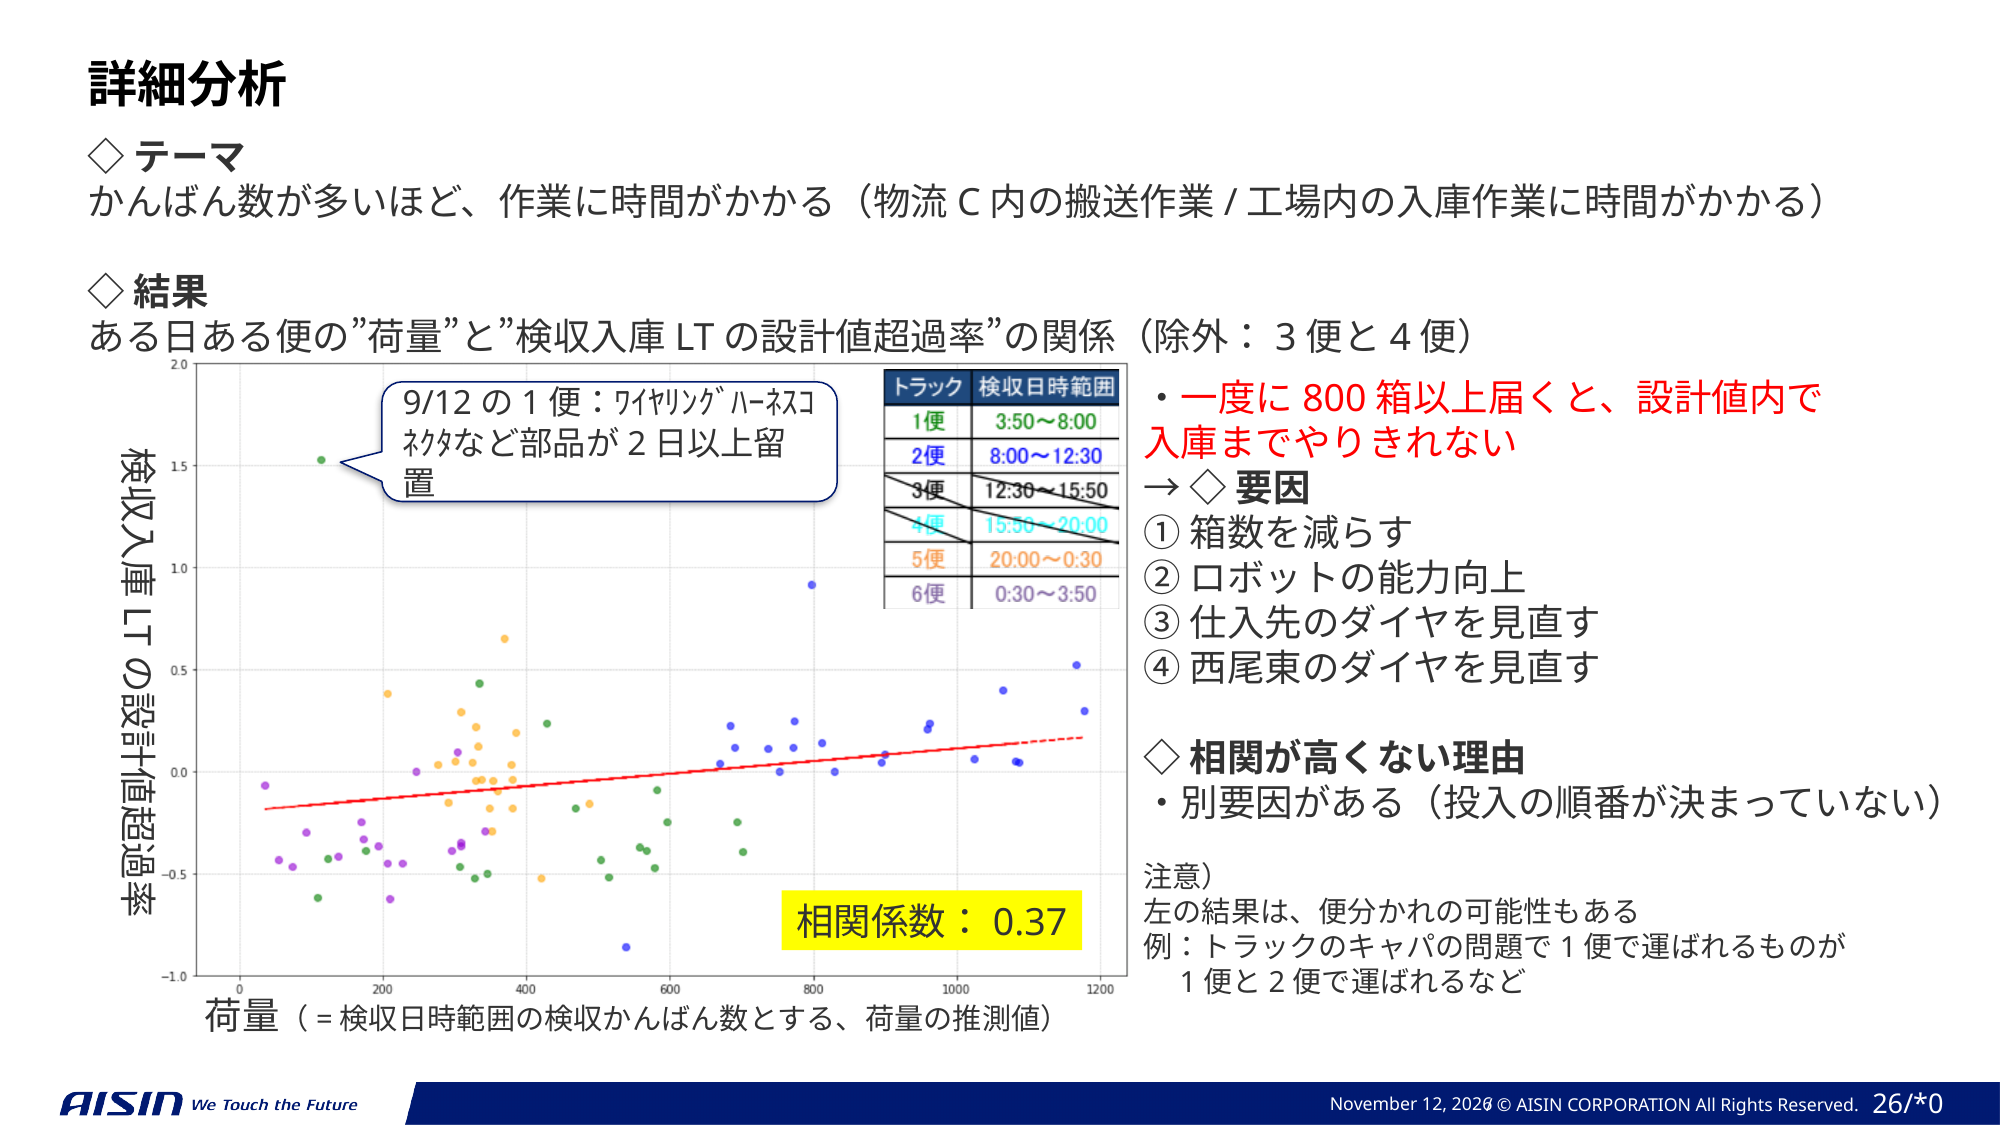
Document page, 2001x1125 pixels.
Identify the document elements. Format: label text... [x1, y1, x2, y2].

list 詳細分析 [72, 44, 1934, 103]
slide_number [1142, 1093, 1508, 1116]
text_box 荷量（=検収日時範囲の検収かんばん数とする、荷量の推測値） [190, 1010, 1085, 1045]
picture [0, 1082, 2000, 1125]
text_box 検収入庫LTの設計値超過率 [93, 432, 154, 906]
text_box ・一度に800箱以上届くと、設計値内で 入庫までやりきれない → ◇要因 ①箱数を減らす ②ロボットの能力向上 ③仕入先のダイヤを見直す ④西尾東のダイヤを見直す ◇相関が高くない理由 ・別要因がある（投入の順番が決まっていない） 注意） 左の結果は、便分かれの可能性もある 例：トラックのキャパの問題で1便で運ばれるものが 1便と2便で運ばれるなど [1137, 366, 2000, 1006]
picture [159, 353, 1133, 1002]
list ◇テーマ かんばん数が多いほど、作業に時間がかかる（物流C内の搬送作業/工場内の入庫作業に時間がかかる） ◇結果 ある日ある便の”荷量”と”検収入庫LTの設計値超過率”の関係（除外：3便と4便） [72, 125, 1934, 1051]
